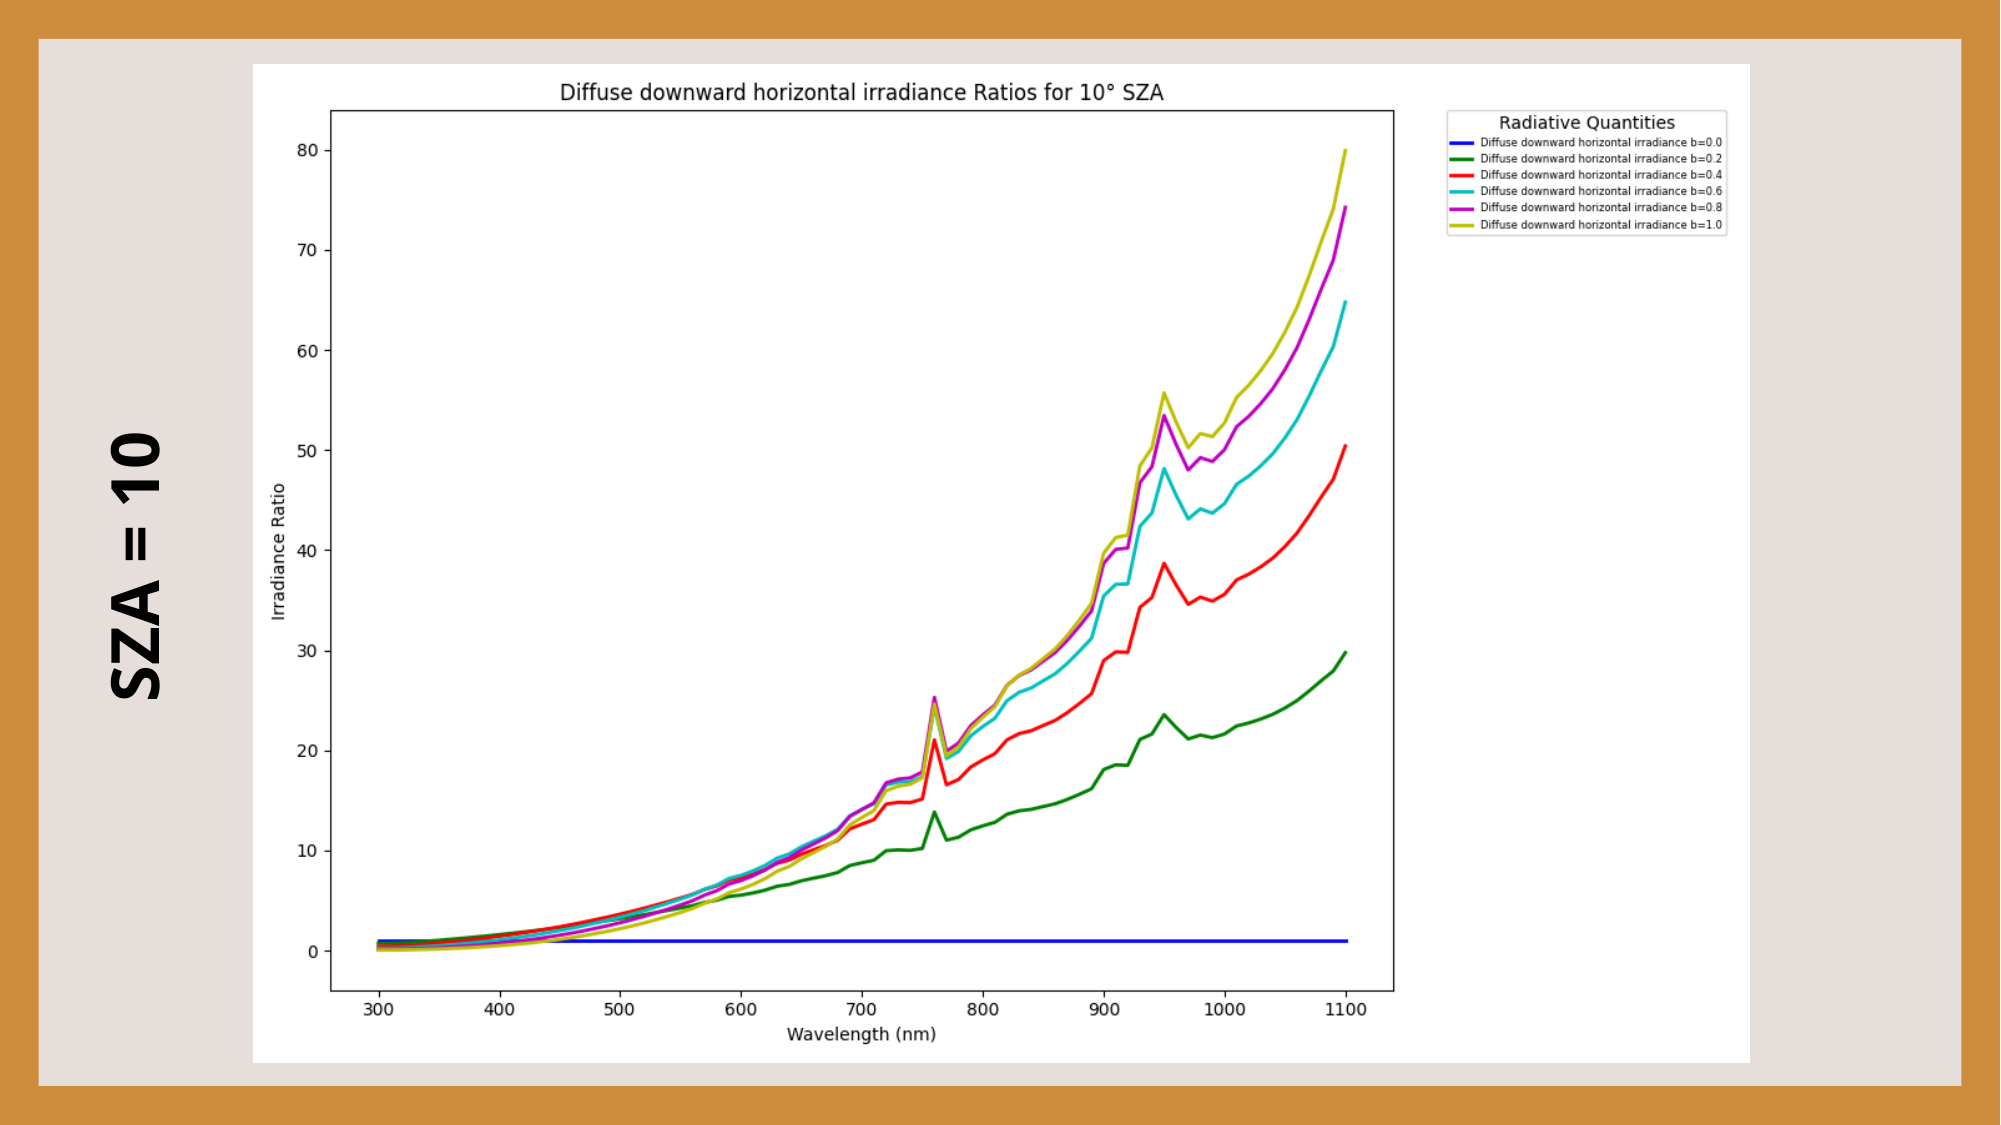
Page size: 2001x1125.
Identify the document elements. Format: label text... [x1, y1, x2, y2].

picture [253, 64, 1750, 1063]
text_box SZA = 10 [85, 408, 180, 717]
